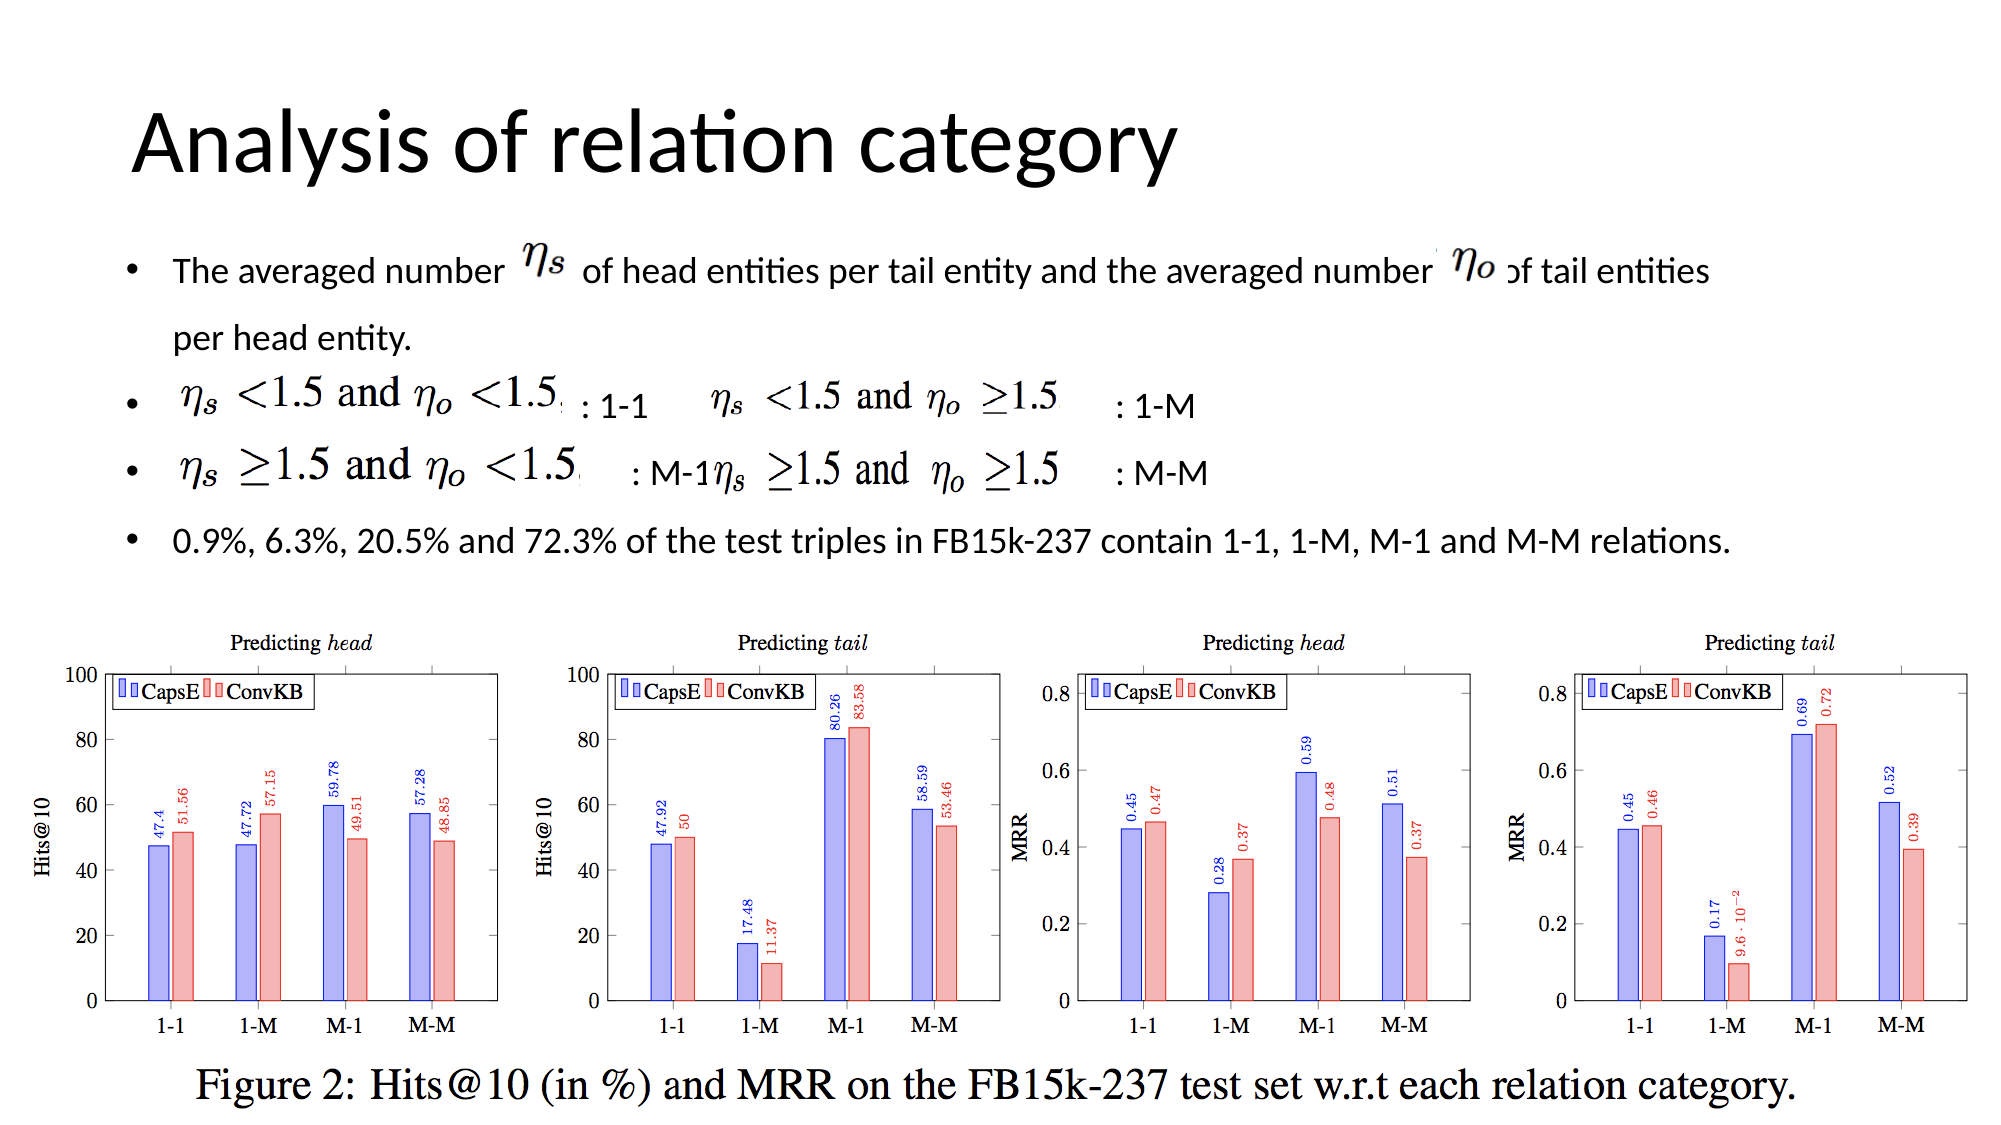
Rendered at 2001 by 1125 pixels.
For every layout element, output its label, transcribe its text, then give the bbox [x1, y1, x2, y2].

picture [19, 620, 1989, 1113]
picture [1436, 227, 1508, 292]
picture [169, 438, 580, 492]
text_box The averaged number of head entities per tail entity and the averaged number of tail entities per head entity. : 1-1 : 1-M : M-1 : M-M 0.9%, 6.3%, 20.5% and 72.3% of the test triples in FB15k-237 contain 1-1, 1-M, M-1 and M-M relations. [111, 215, 1783, 569]
picture [929, 435, 1060, 500]
picture [707, 375, 1060, 418]
picture [707, 433, 913, 504]
picture [512, 221, 576, 290]
picture [169, 364, 562, 418]
text_box Analysis of relation category [116, 73, 1217, 199]
